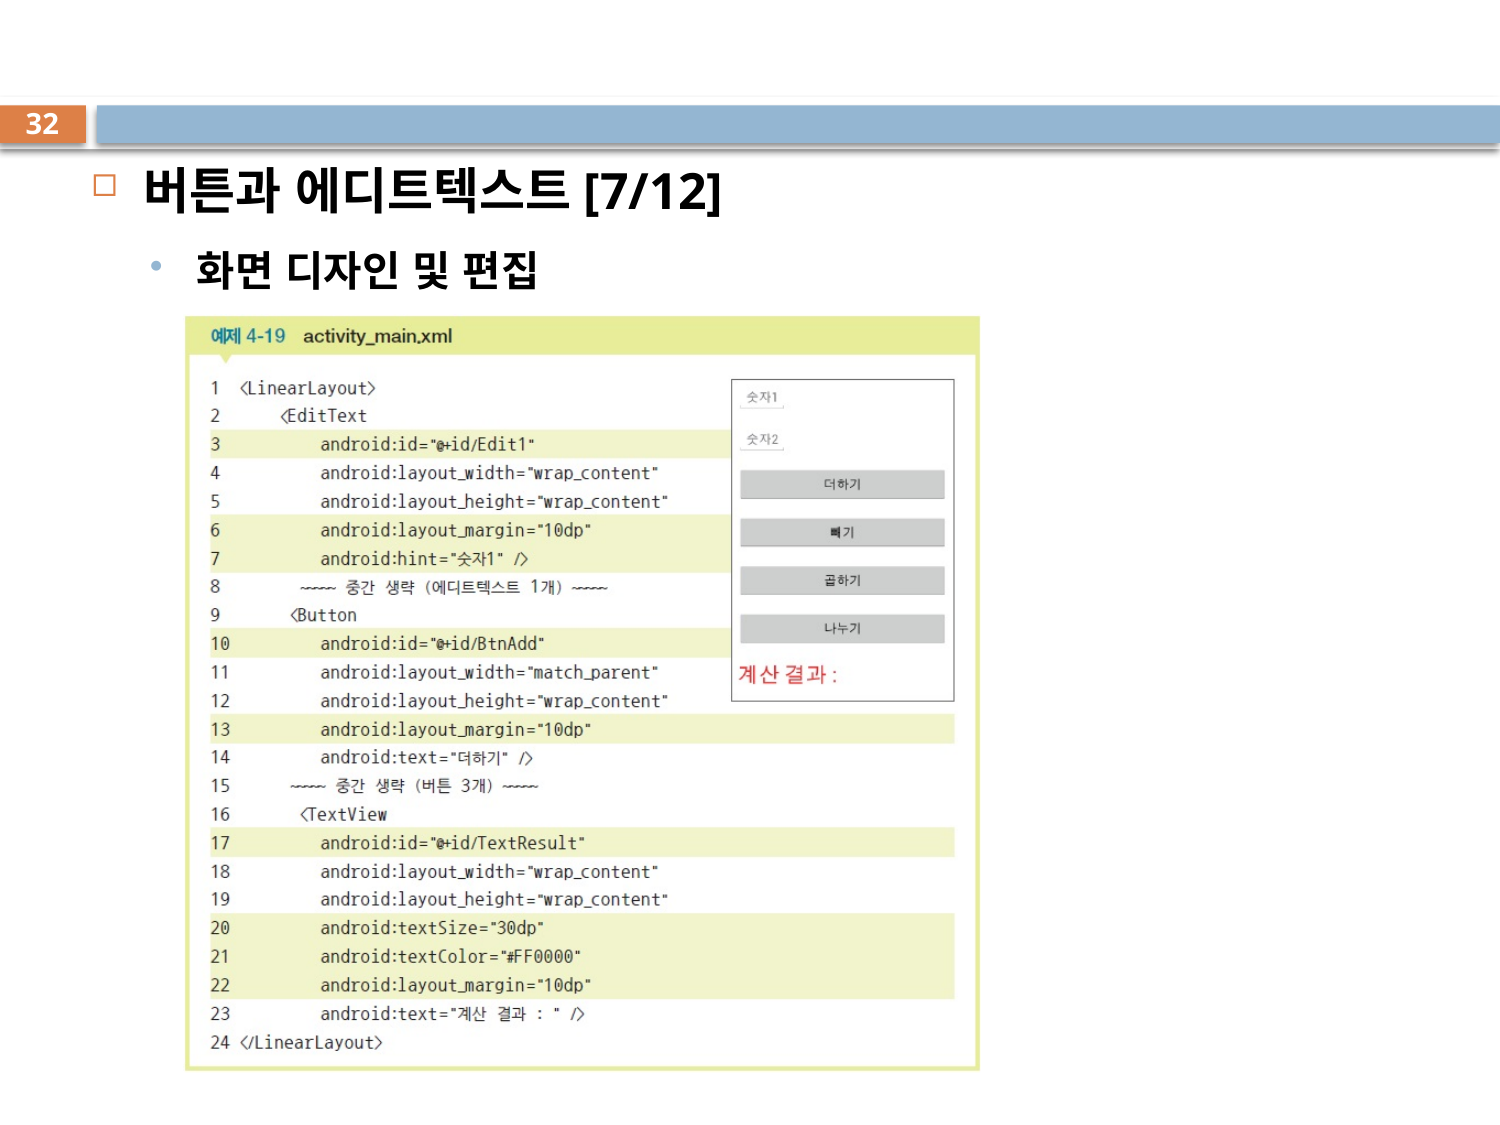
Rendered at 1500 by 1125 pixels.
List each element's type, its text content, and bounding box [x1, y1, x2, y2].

list 버튼과 에디트텍스트[7/12] 화면 디자인 및 편집 [76, 152, 1459, 1047]
slide_number 32 [0, 105, 87, 146]
picture [182, 314, 982, 1074]
